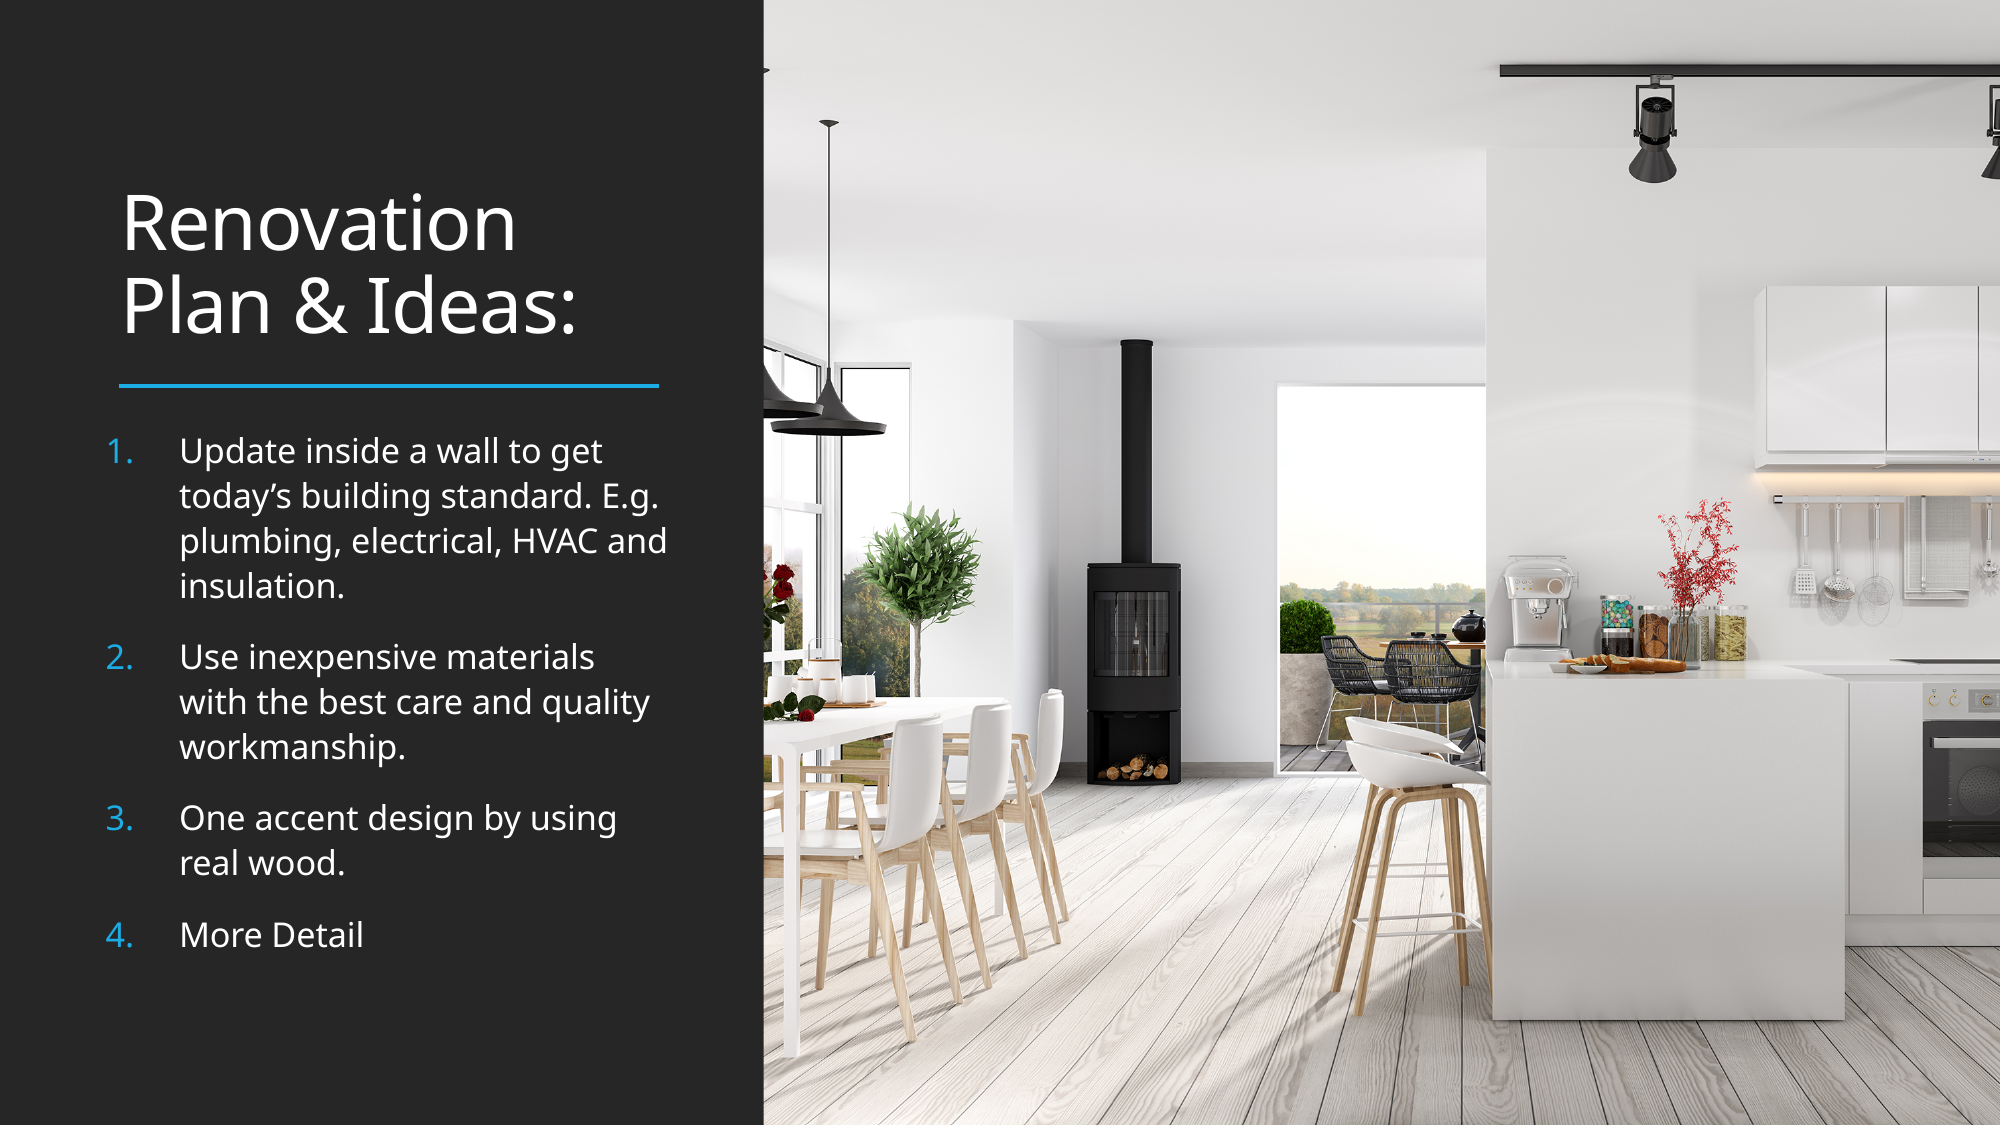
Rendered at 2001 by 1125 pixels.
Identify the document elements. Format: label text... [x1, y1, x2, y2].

text_box [0, 0, 762, 1125]
picture [762, 0, 2000, 1125]
list Update inside a wall to get today’s building standard. E.g. plumbing, electrical, HVAC and insulation. Use inexpensive materials with the best care and quality workmanship. One accent design by using real wood. More Detail [105, 417, 672, 966]
title Renovation Plan & Ideas: [105, 84, 672, 359]
